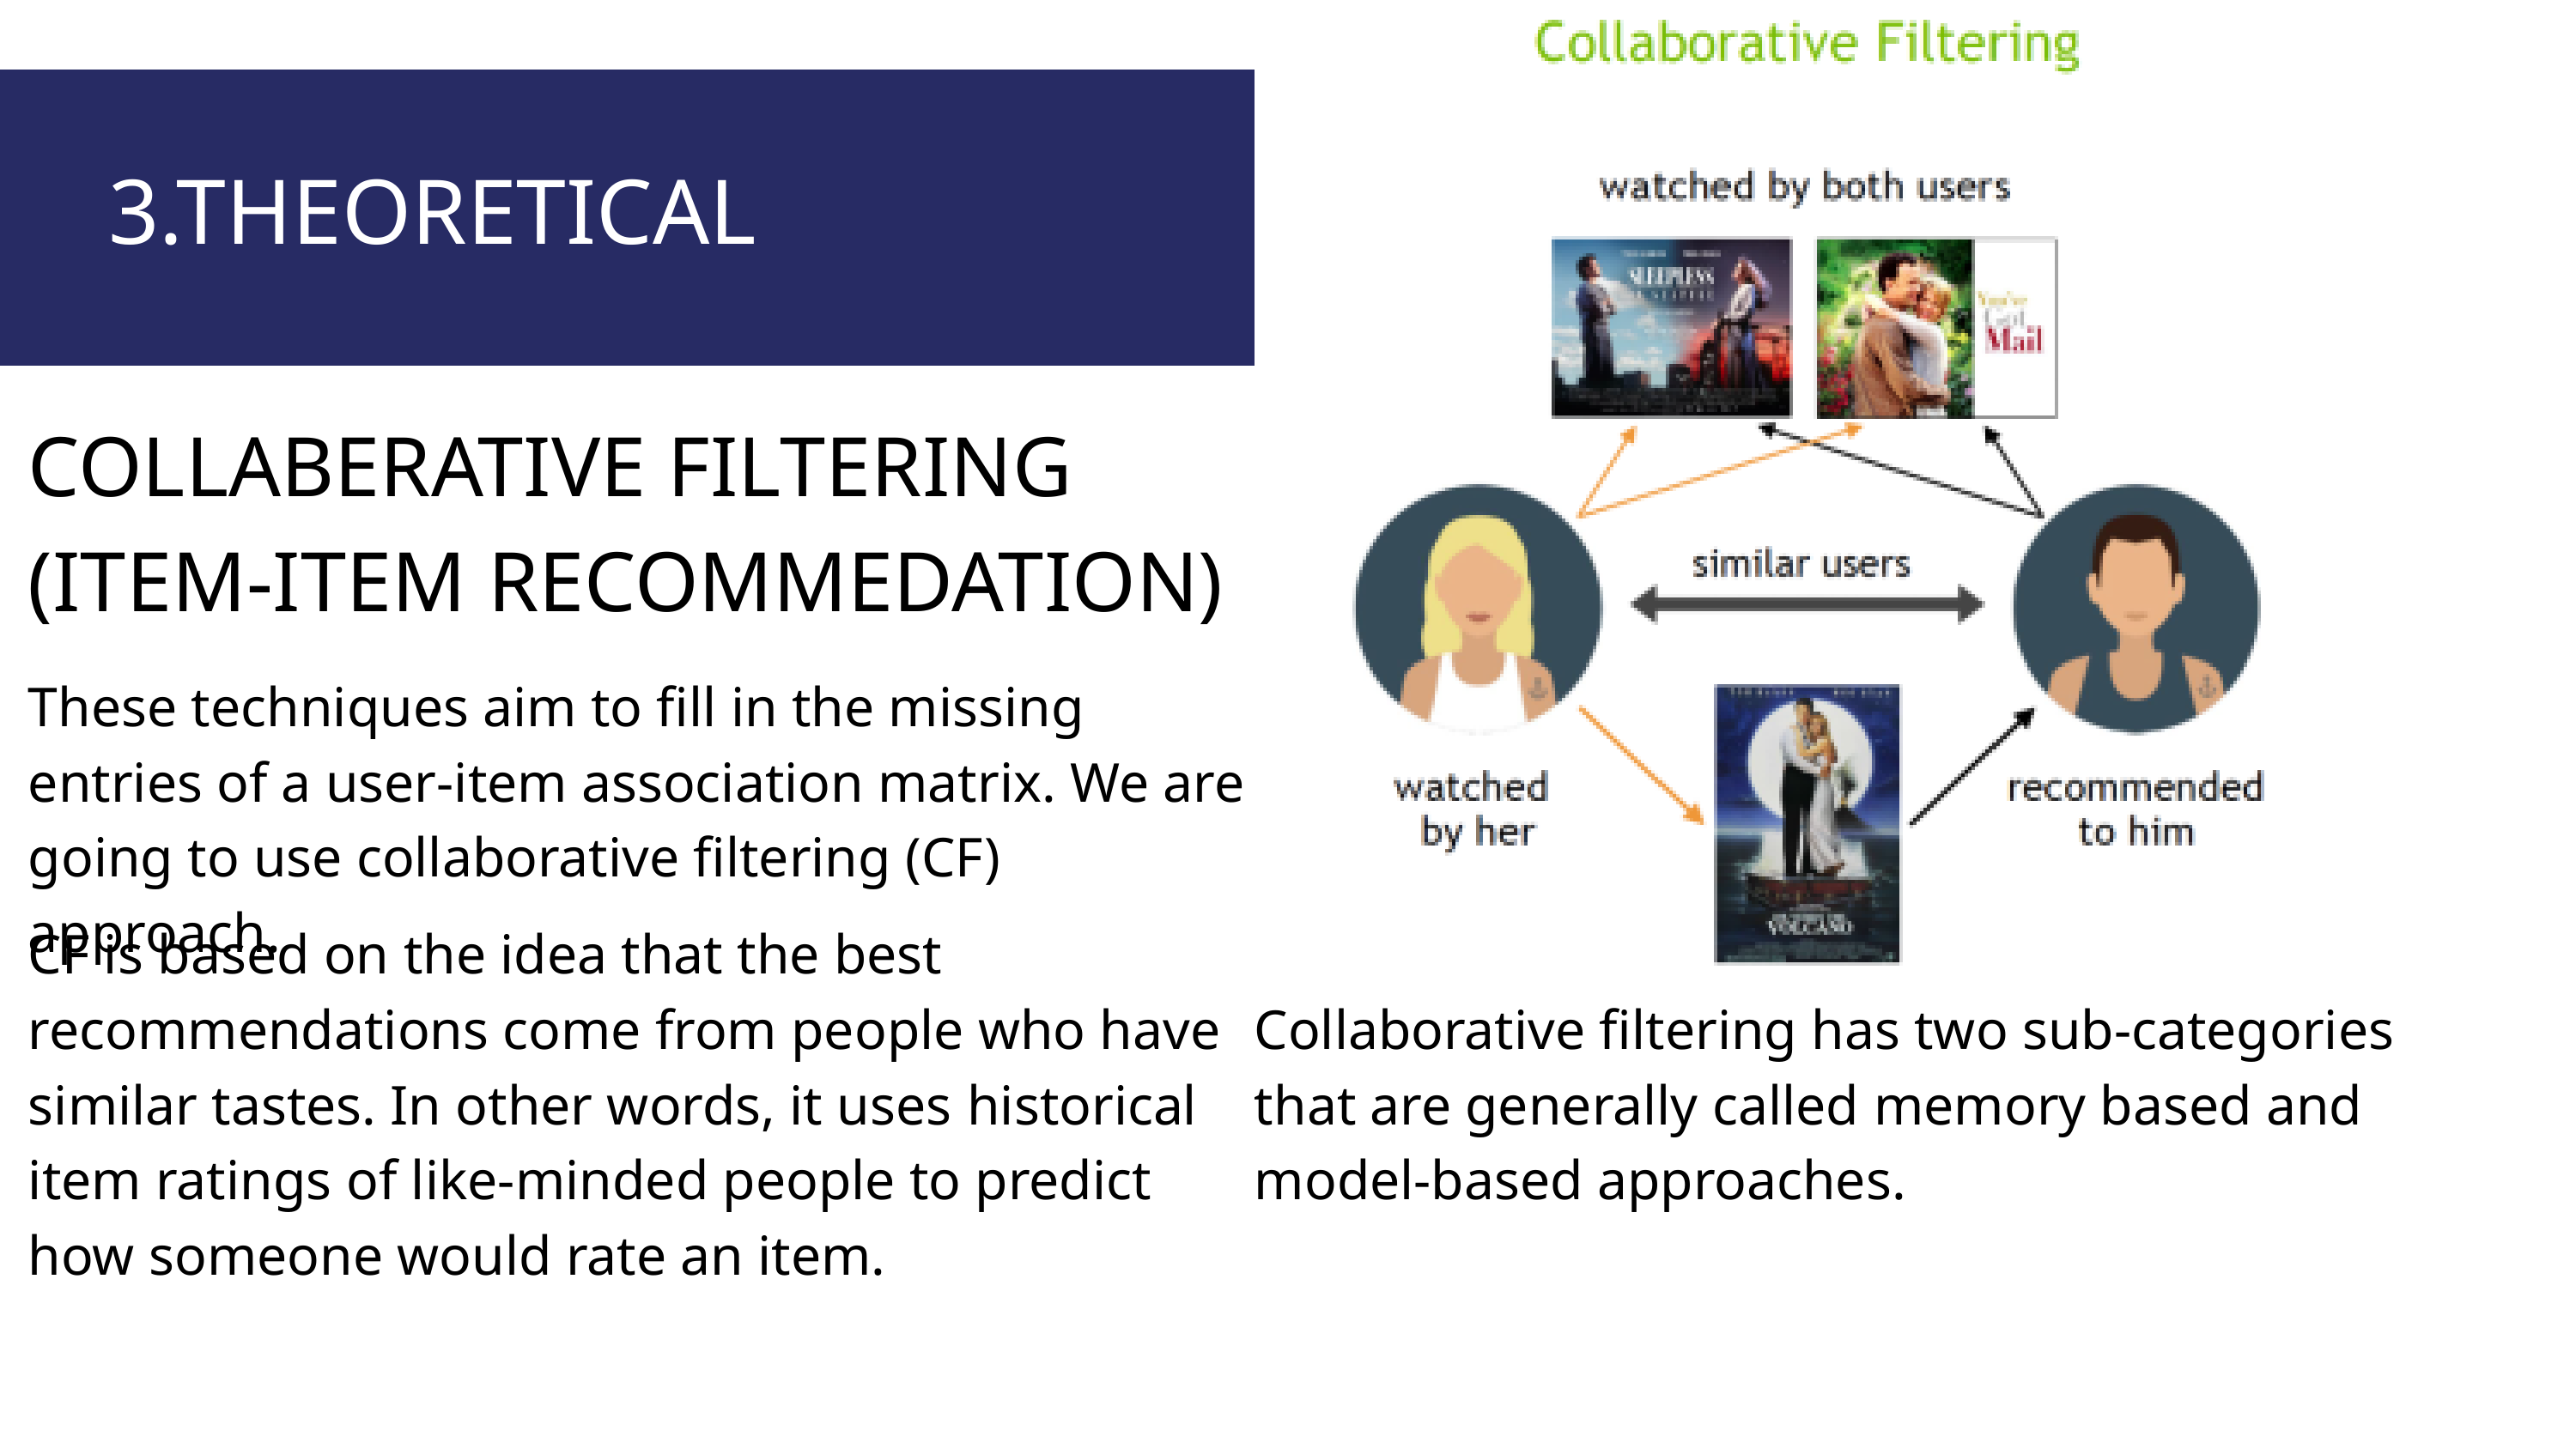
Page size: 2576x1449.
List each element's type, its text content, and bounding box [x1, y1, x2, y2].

text_box These techniques aim to fill in the missing entries of a user-item association matrix. We are going to use collaborative filtering (CF) approach. [28, 662, 1255, 909]
text_box Collaborative filtering has two sub-categories that are generally called memory based and model-based approaches. [1254, 985, 2481, 1286]
text_box COLLABERATIVE FILTERING (ITEM-ITEM RECOMMEDATION) [28, 397, 1255, 662]
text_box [0, 70, 1255, 367]
text_box CF is based on the idea that the best recommendations come from people who have similar tastes. In other words, it uses historical item ratings of like-minded people to predict how someone would rate an item. [28, 909, 1255, 1361]
text_box [1328, 0, 2327, 985]
